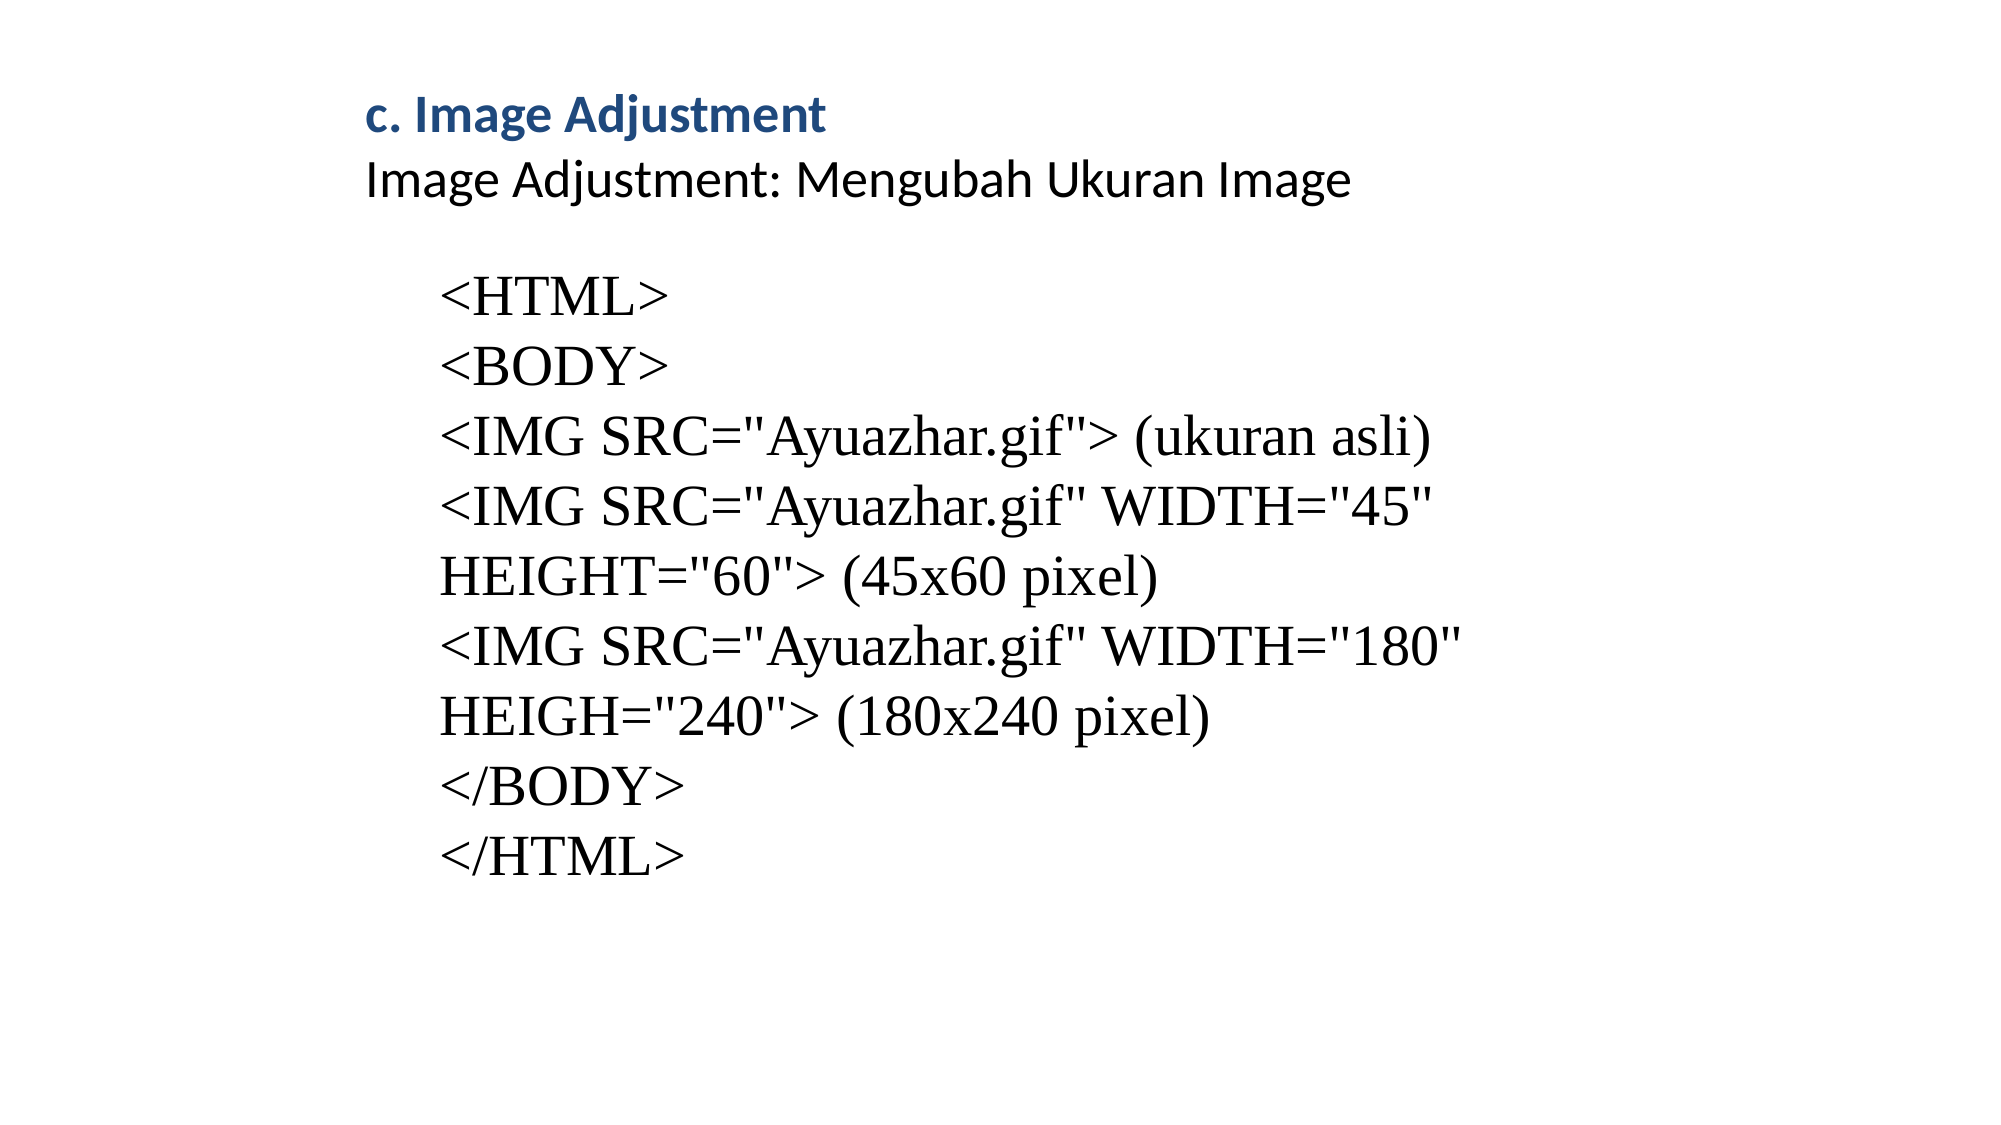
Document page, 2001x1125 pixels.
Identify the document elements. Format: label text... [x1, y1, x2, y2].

title c. Image Adjustment Image Adjustment: Mengubah Ukuran Image [350, 78, 1699, 209]
text_box <HTML> <BODY> <IMG SRC="Ayuazhar.gif"> (ukuran asli) <IMG SRC="Ayuazhar.gif" WIDTH="45" HEIGHT="60"> (45x60 pixel) <IMG SRC="Ayuazhar.gif" WIDTH="180" HEIGH="240"> (180x240 pixel) </BODY> </HTML> [424, 249, 1675, 895]
